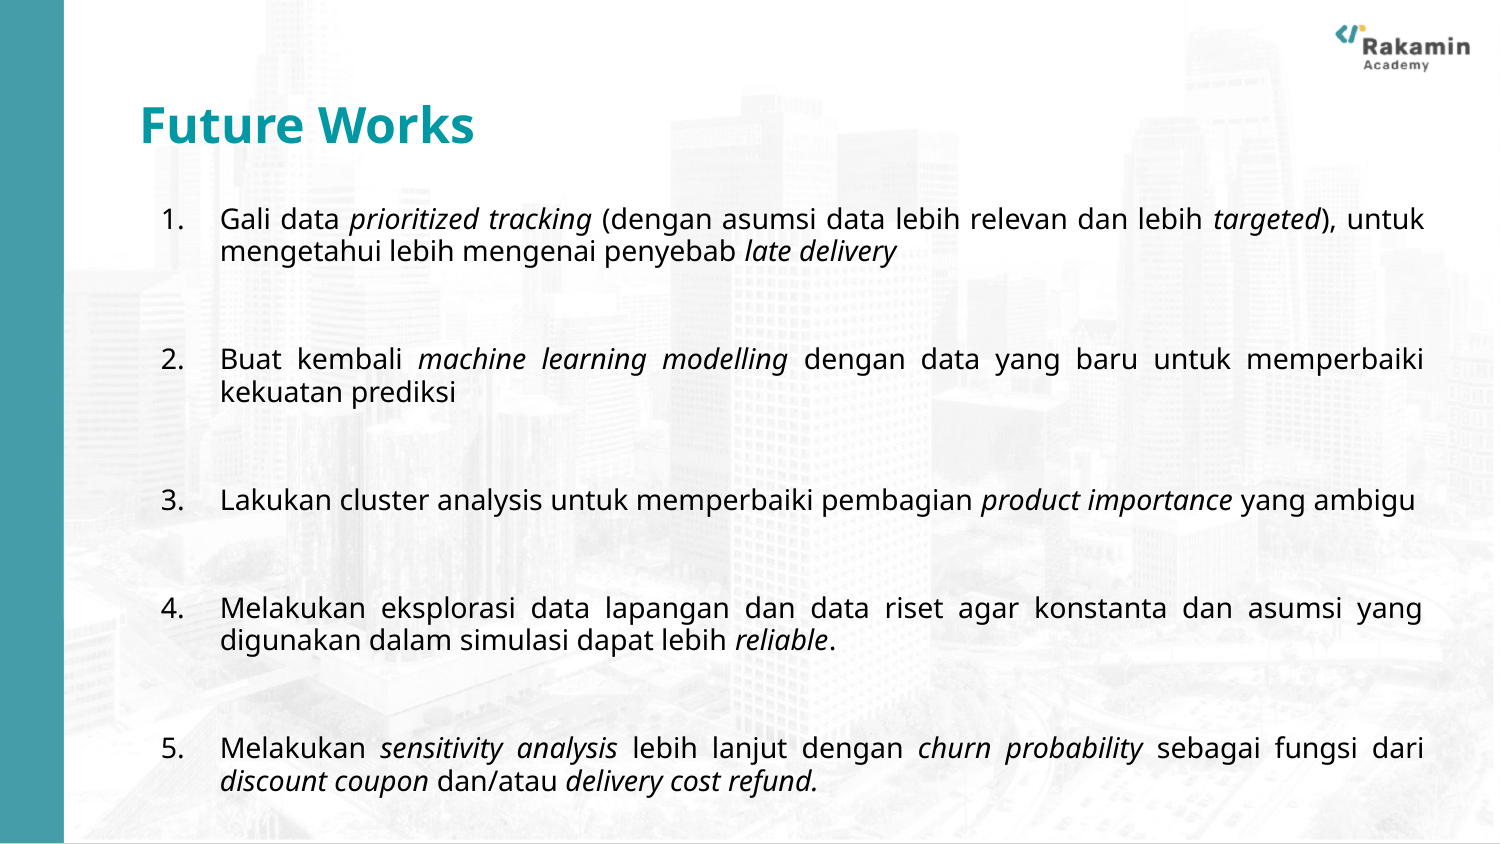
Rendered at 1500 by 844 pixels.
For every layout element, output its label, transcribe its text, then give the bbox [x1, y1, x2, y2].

list Gali data prioritized tracking (dengan asumsi data lebih relevan dan lebih targeted), untuk mengetahui lebih mengenai penyebab late delivery Buat kembali machine learning modelling dengan data yang baru untuk memperbaiki kekuatan prediksi Lakukan cluster analysis untuk memperbaiki pembagian product importance yang ambigu Melakukan eksplorasi data lapangan dan data riset agar konstanta dan asumsi yang digunakan dalam simulasi dapat lebih reliable. Melakukan sensitivity analysis lebih lanjut dengan churn probability sebagai fungsi dari discount coupon dan/atau delivery cost refund. [135, 188, 1440, 818]
text_box Future Works [128, 85, 1033, 159]
picture [0, 0, 1500, 844]
